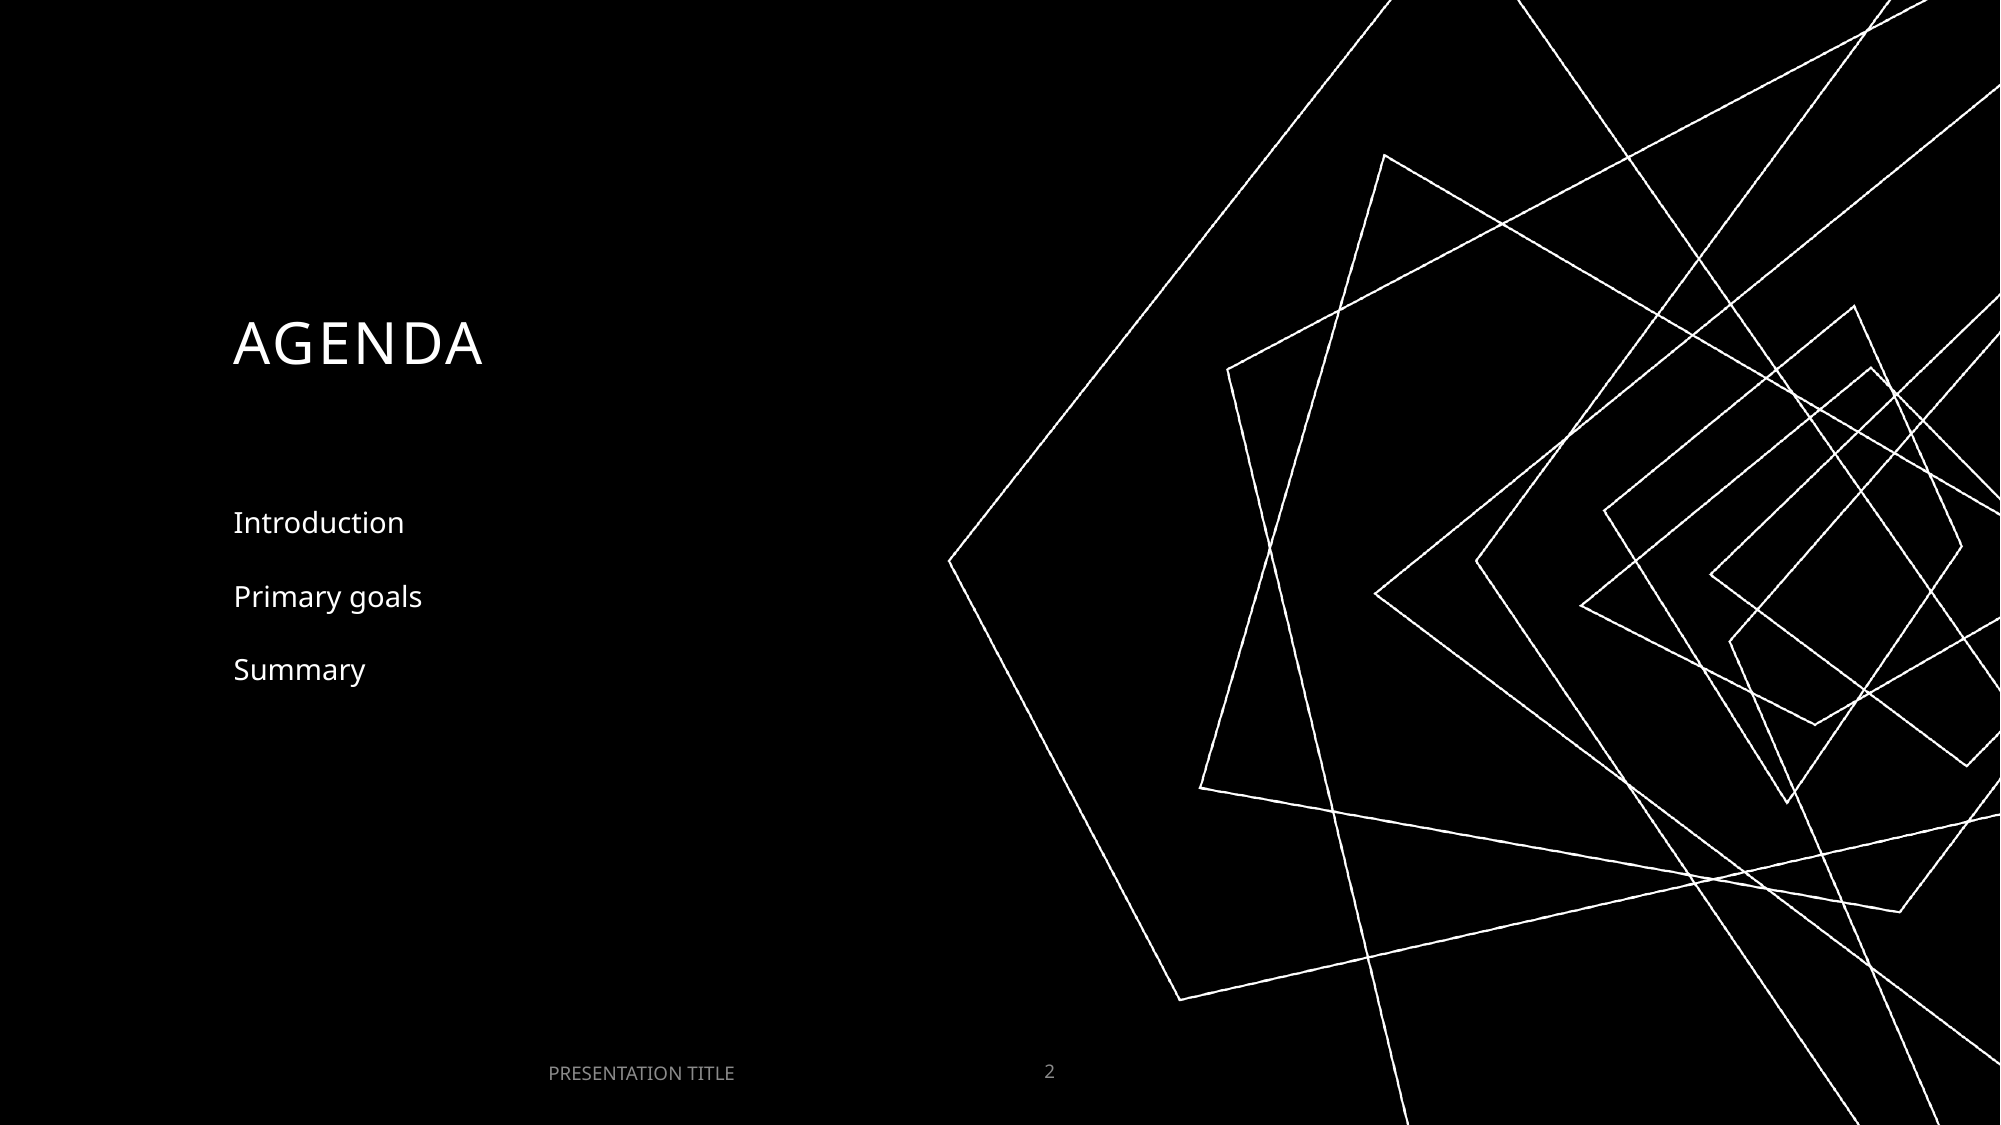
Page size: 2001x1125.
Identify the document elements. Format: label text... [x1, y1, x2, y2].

title AGENDA [218, 167, 694, 385]
picture [900, 0, 2000, 1125]
footer PRESENTATION TITLE [437, 1042, 846, 1103]
slide_number 2 [908, 1042, 1071, 1103]
list Introduction Primary goals Summary [218, 479, 694, 893]
